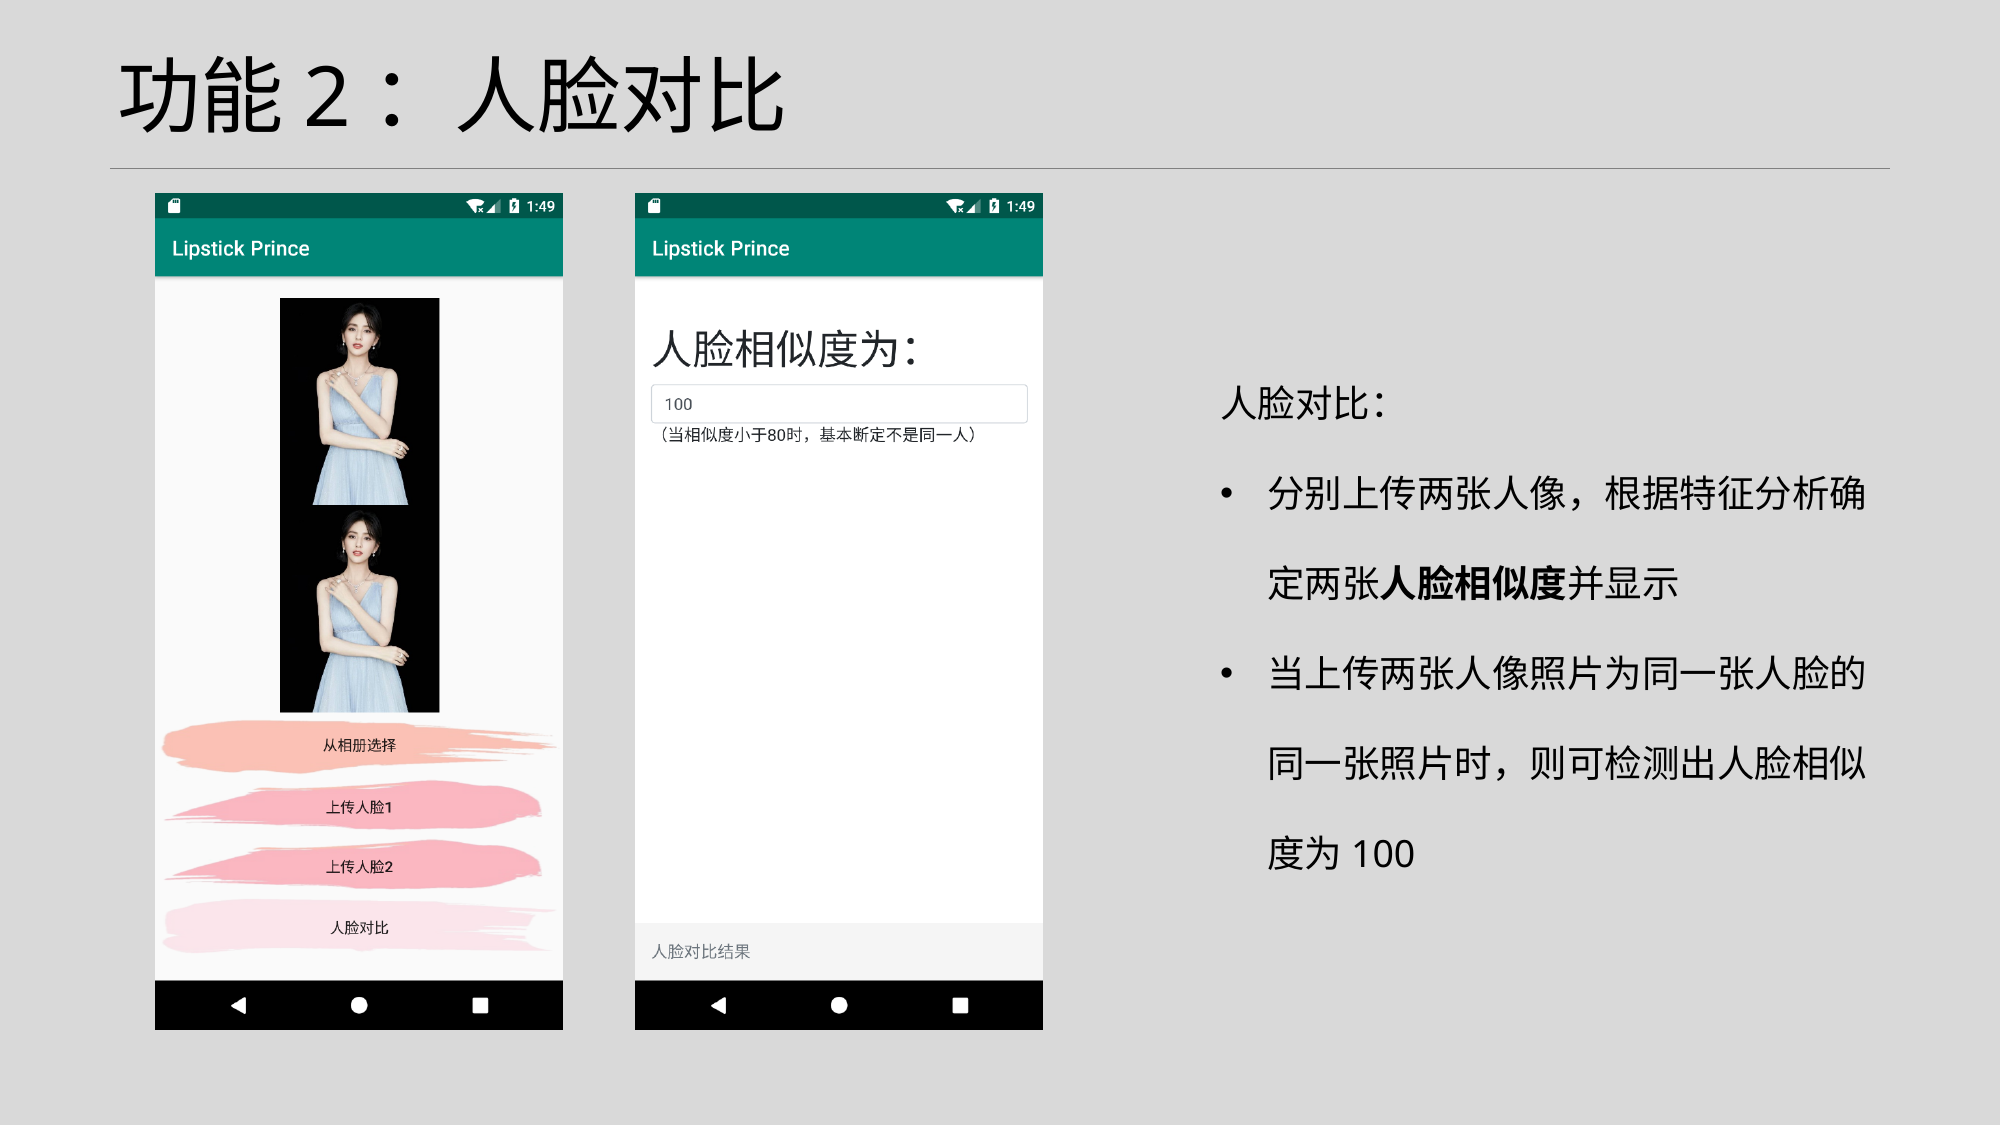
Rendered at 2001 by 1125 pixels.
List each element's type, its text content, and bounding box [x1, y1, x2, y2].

picture [635, 193, 1043, 1030]
text_box 功能2：人脸对比 [102, 35, 1624, 151]
text_box 人脸对比： 分别上传两张人像，根据特征分析确定两张人脸相似度并显示 当上传两张人像照片为同一张人脸的同一张照片时，则可检测出人脸相似度为100 [1205, 327, 1902, 883]
picture [155, 193, 563, 1030]
